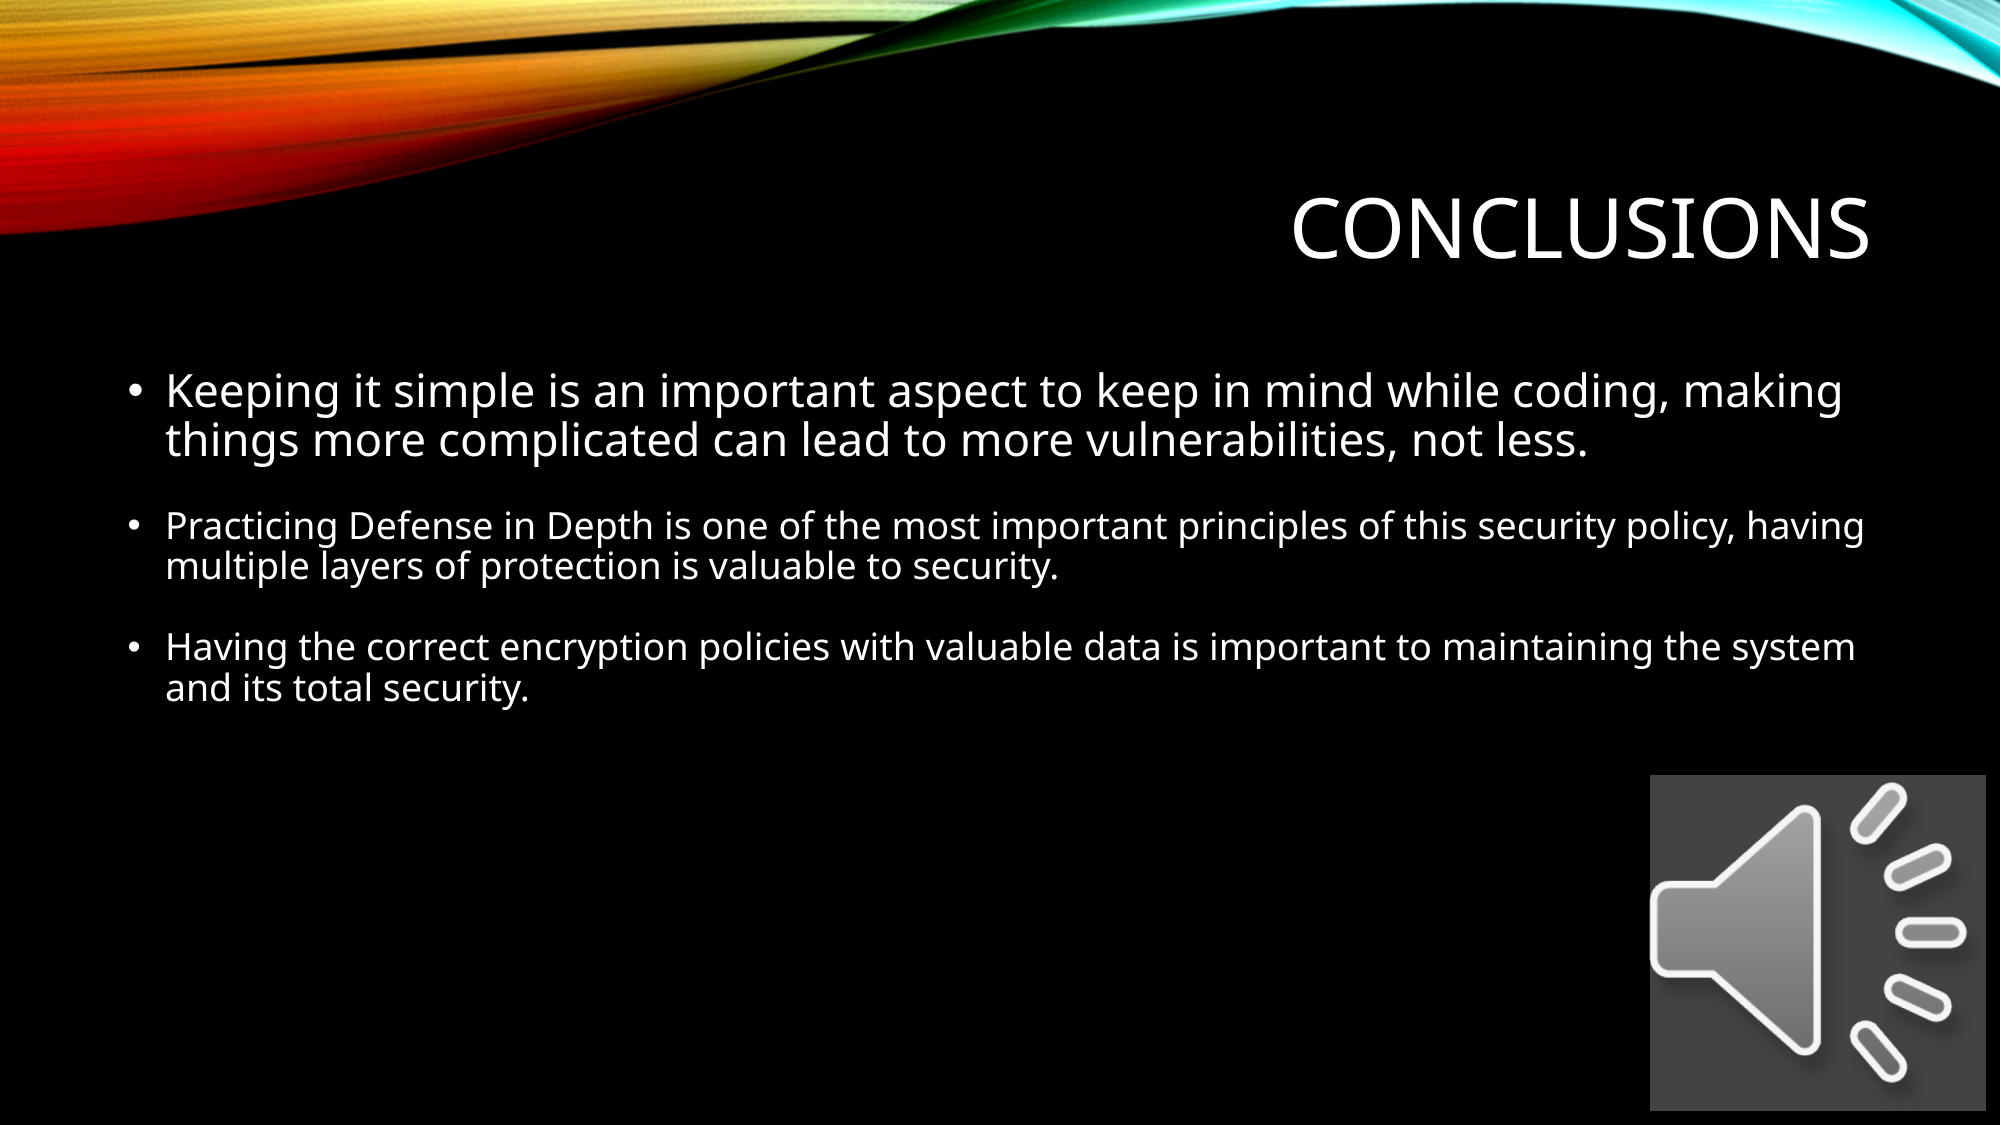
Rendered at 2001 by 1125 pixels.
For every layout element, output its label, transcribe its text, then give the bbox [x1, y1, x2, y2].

list Keeping it simple is an important aspect to keep in mind while coding, making things more complicated can lead to more vulnerabilities, not less. Practicing Defense in Depth is one of the most important principles of this security policy, having multiple layers of protection is valuable to security. Having the correct encryption policies with valuable data is important to maintaining the system and its total security. [112, 360, 1888, 1021]
picture [1648, 773, 1987, 1112]
picture [0, 0, 2000, 237]
title CONCLUSIONS [474, 125, 1888, 338]
